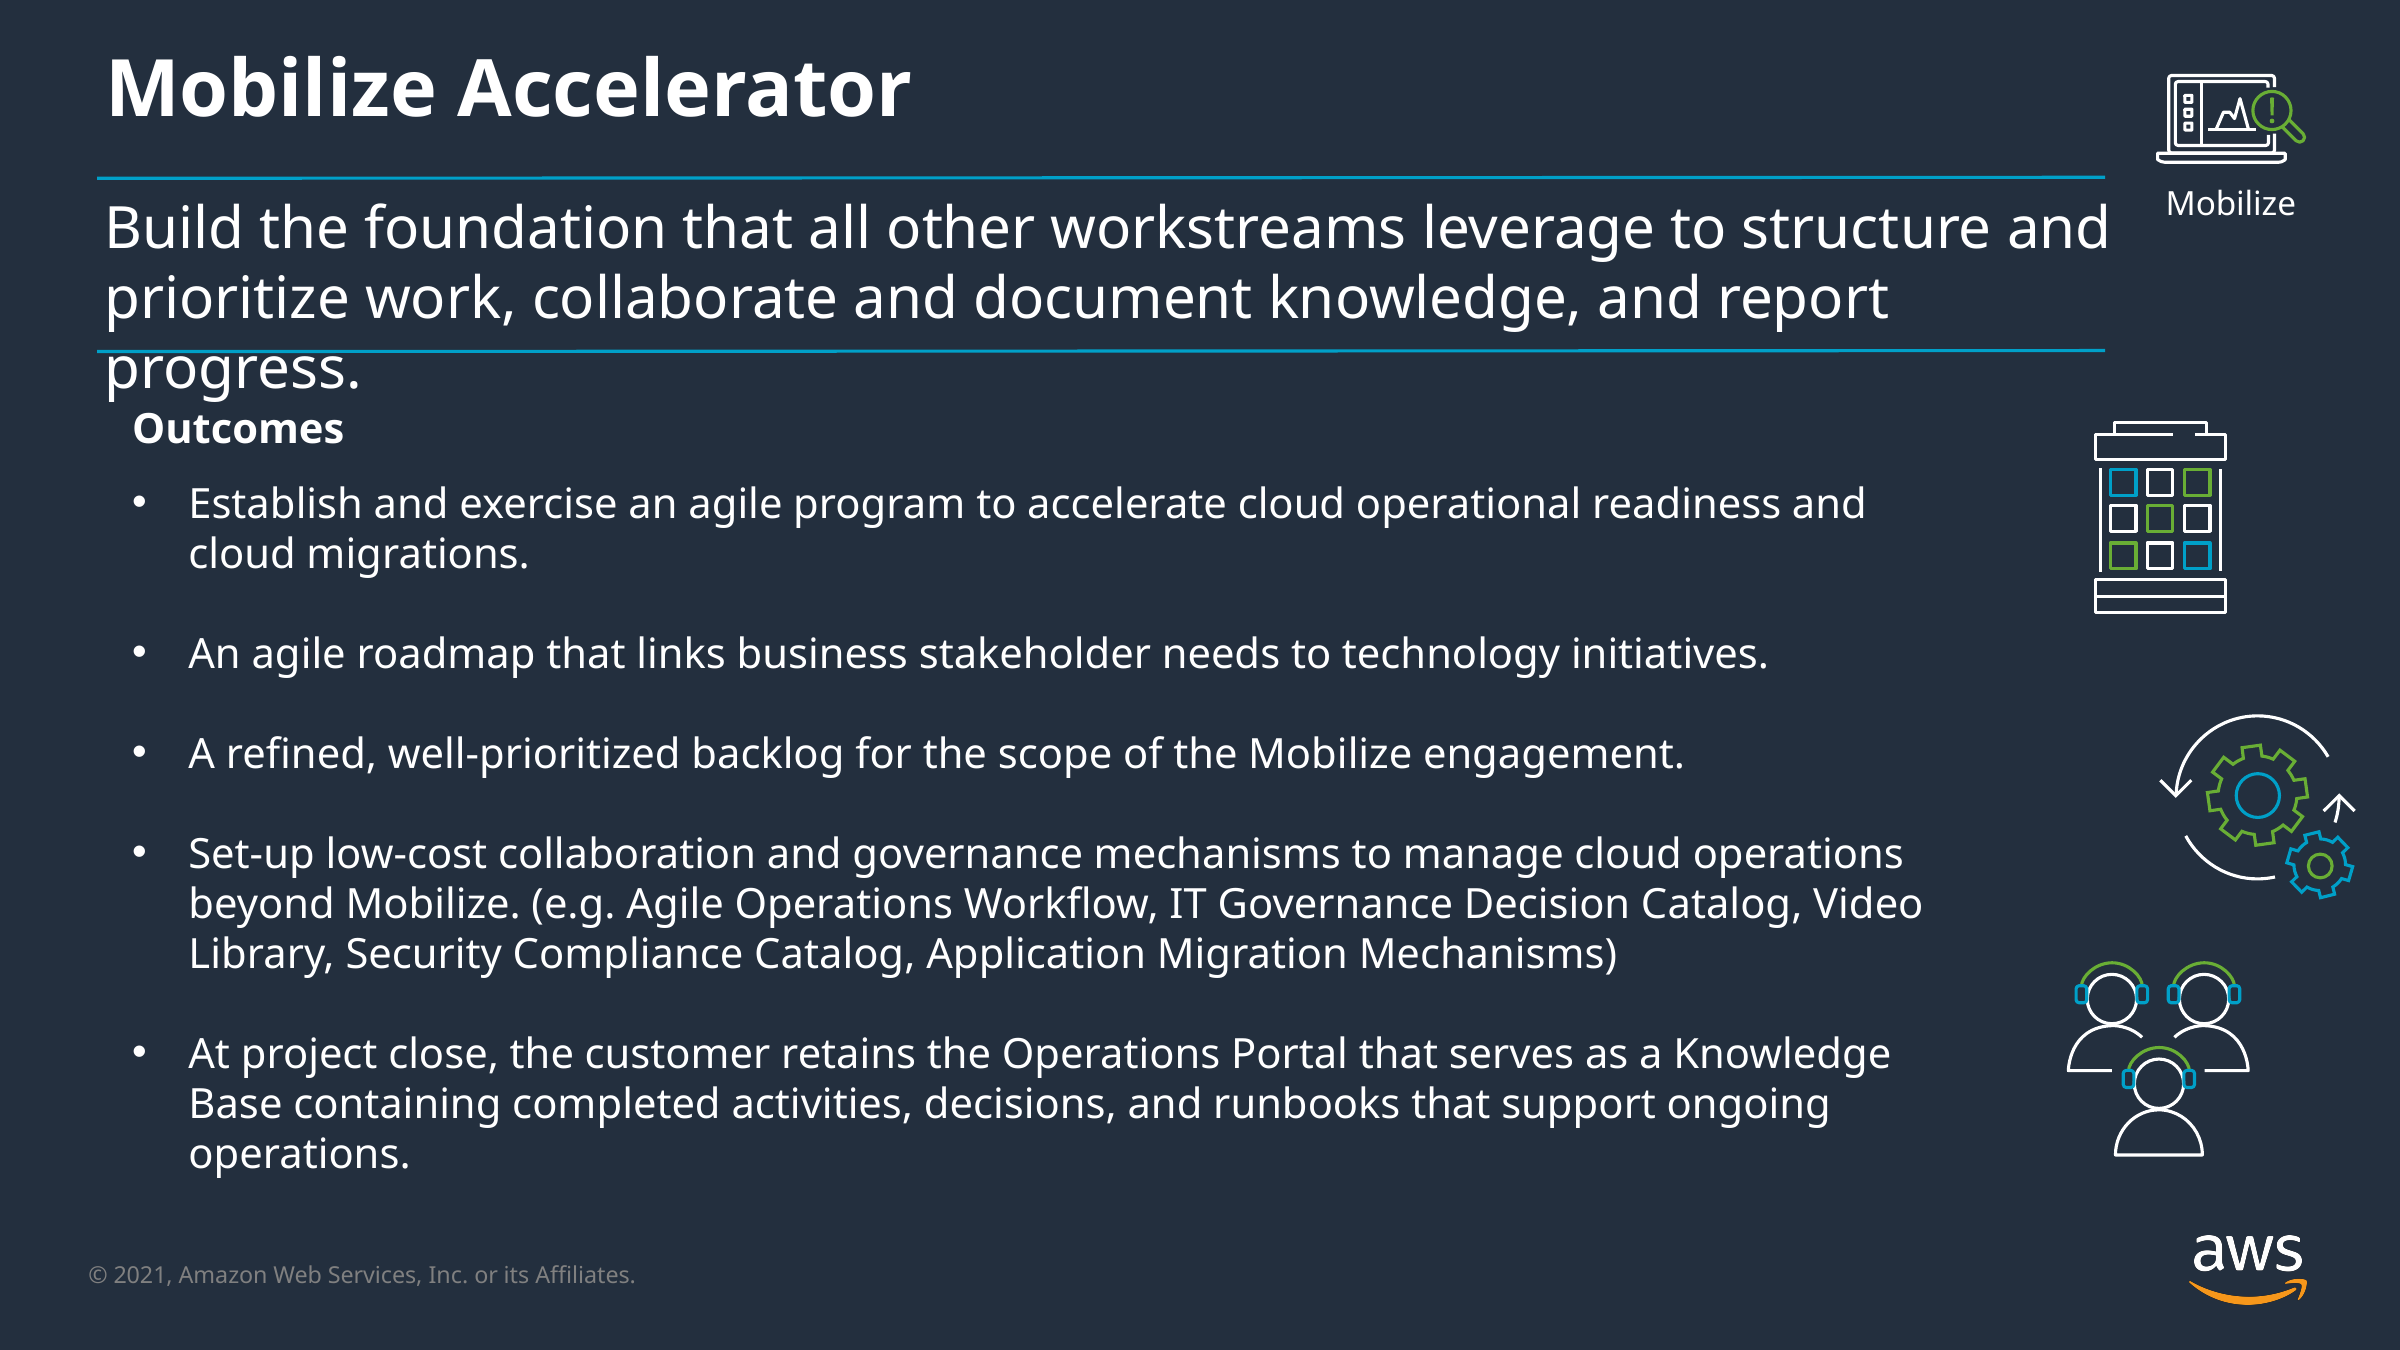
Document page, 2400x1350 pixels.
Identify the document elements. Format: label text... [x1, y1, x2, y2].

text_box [2066, 960, 2251, 1157]
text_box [2160, 715, 2355, 898]
title Mobilize Accelerator [90, 30, 2307, 136]
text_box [2120, 73, 2342, 224]
picture [2189, 1235, 2307, 1305]
text_box Outcomes Establish and exercise an agile program to accelerate cloud operational readiness and cloud migrations. An agile roadmap that links business stakeholder needs to technology initiatives. A refined, well-prioritized backlog for the scope of the Mobilize engagement. Set-up low-cost collaboration and governance mechanisms to manage cloud operations beyond Mobilize. (e.g. Agile Operations Workflow, IT Governance Decision Catalog, Video Library, Security Compliance Catalog, Application Migration Mechanisms) At project close, the customer retains the Operations Portal that serves as a Knowledge Base containing completed activities, decisions, and runbooks that support ongoing operations. [117, 393, 1996, 1209]
text_box Build the foundation that all other workstreams leverage to structure and prioritize work, collaborate and document knowledge, and report progress. [89, 182, 2133, 408]
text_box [2092, 419, 2229, 616]
